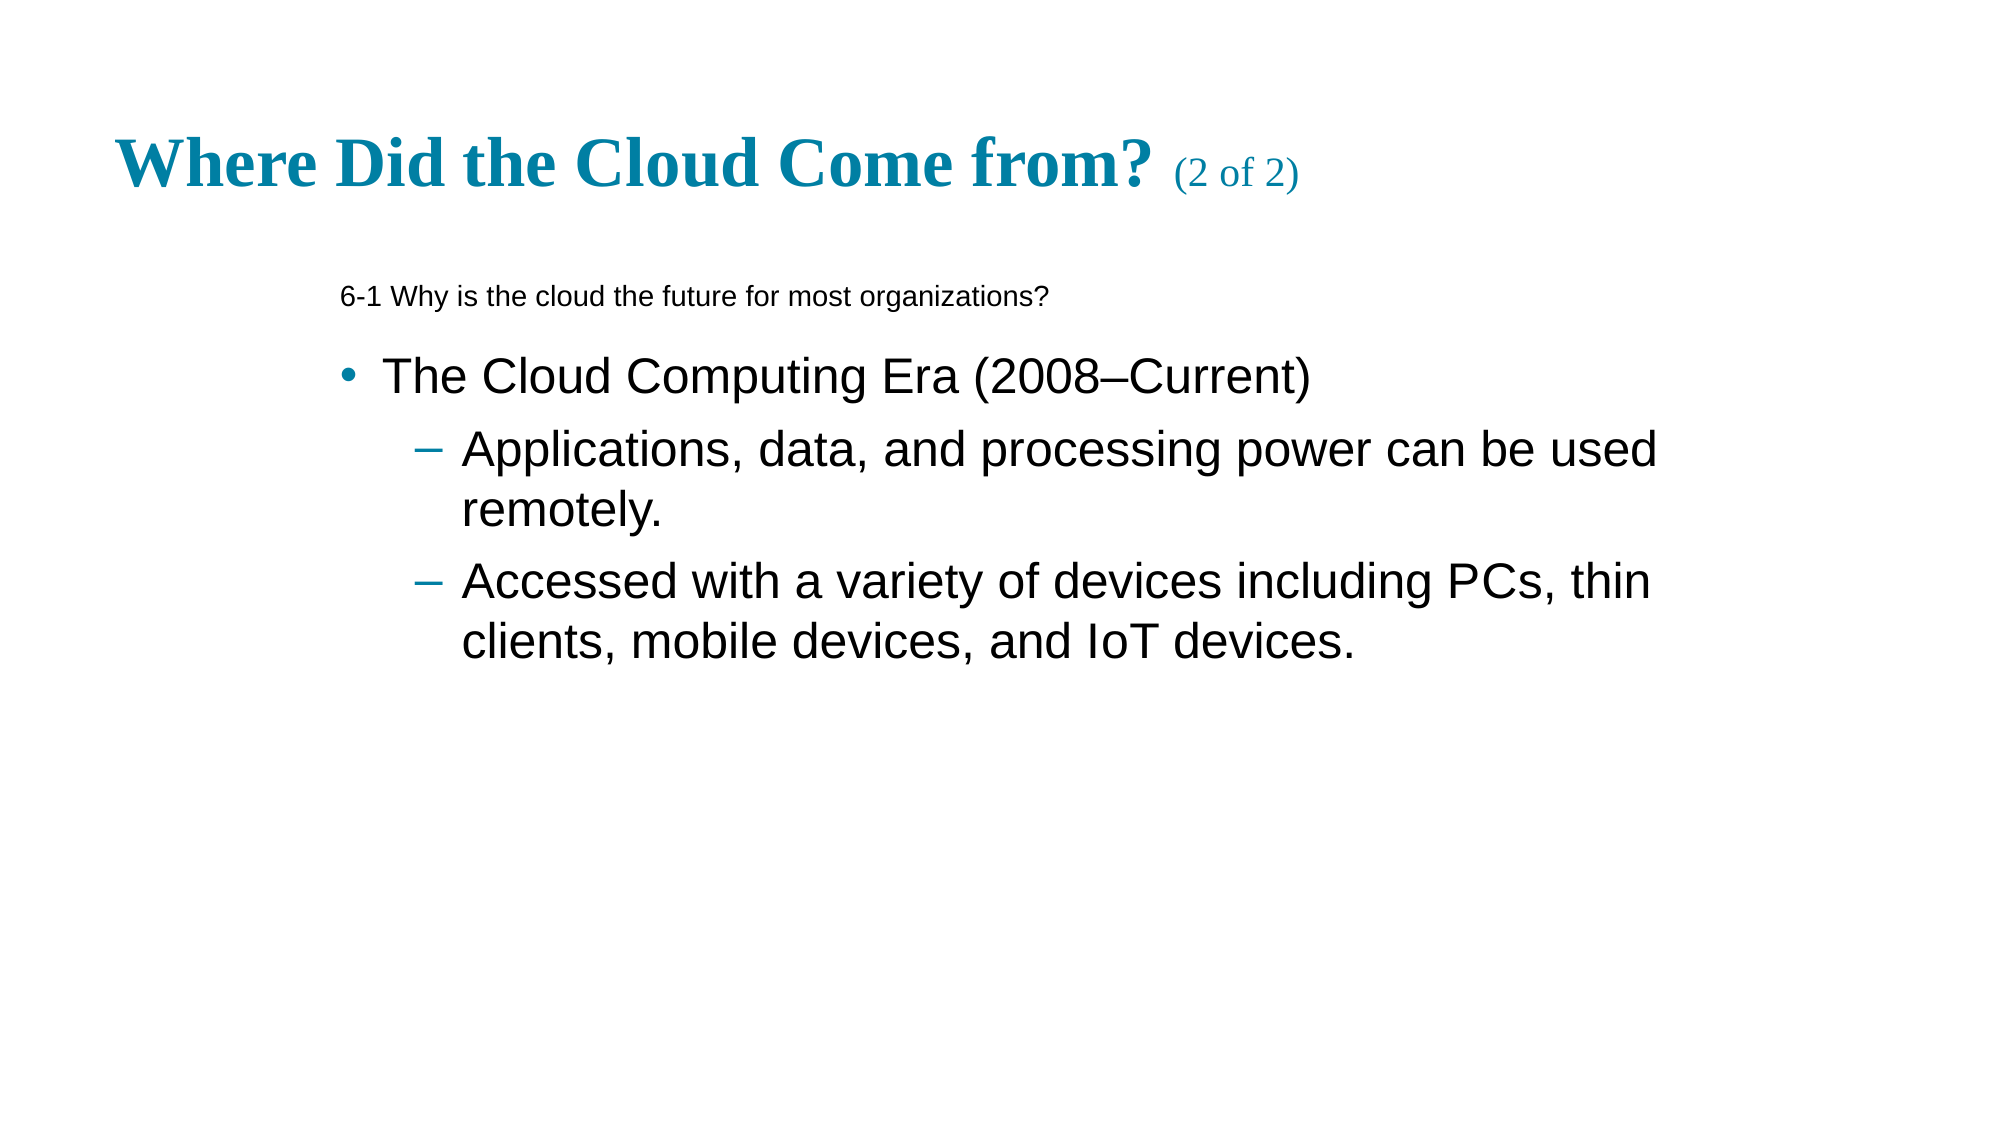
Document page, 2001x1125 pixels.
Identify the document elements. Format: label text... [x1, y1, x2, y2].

title Where Did the Cloud Come from? (2 of 2) [99, 35, 1900, 216]
list 6-1 Why is the cloud the future for most organizations? The Cloud Computing Era (2008–Current) Applications, data, and processing power can be used remotely. Accessed with a variety of devices including P C s, thin clients, mobile devices, and I o T devices. [324, 262, 1675, 1005]
